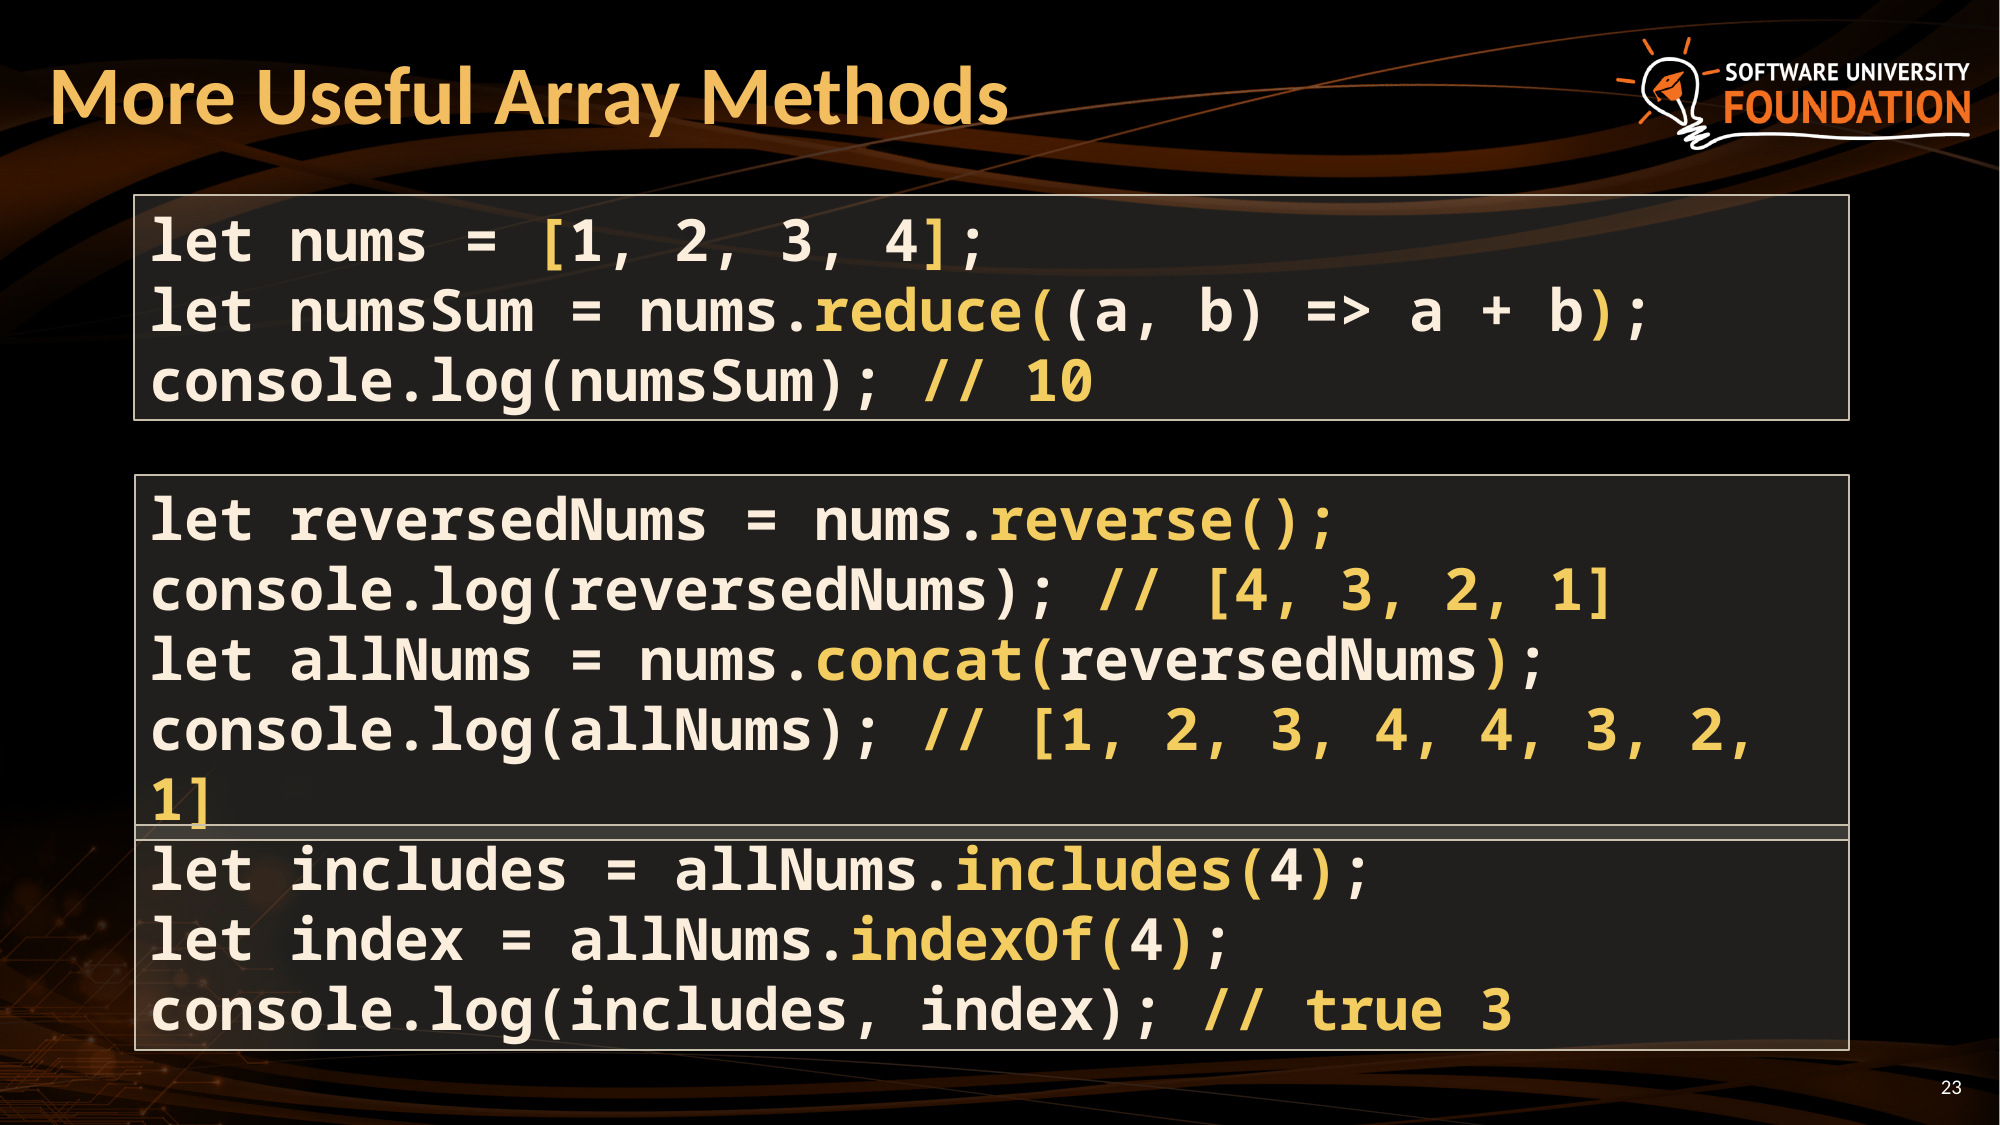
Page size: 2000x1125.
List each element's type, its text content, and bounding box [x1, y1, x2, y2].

text_box let nums = [1, 2, 3, 4]; let numsSum = nums.reduce((a, b) => a + b); console.log(numsSum); // 10 [134, 195, 1850, 421]
picture [0, 0, 2000, 1125]
text_box let reversedNums = nums.reverse(); console.log(reversedNums); // [4, 3, 2, 1] let allNums = nums.concat(reversedNums); console.log(allNums); // [1, 2, 3, 4, 4, 3, 2, 1] [134, 474, 1850, 825]
slide_number 23 [1897, 1070, 1968, 1103]
title More Useful Array Methods [30, 6, 1602, 189]
text_box let includes = allNums.includes(4); let index = allNums.indexOf(4); console.log(includes, index); // true 3 [134, 825, 1850, 1050]
